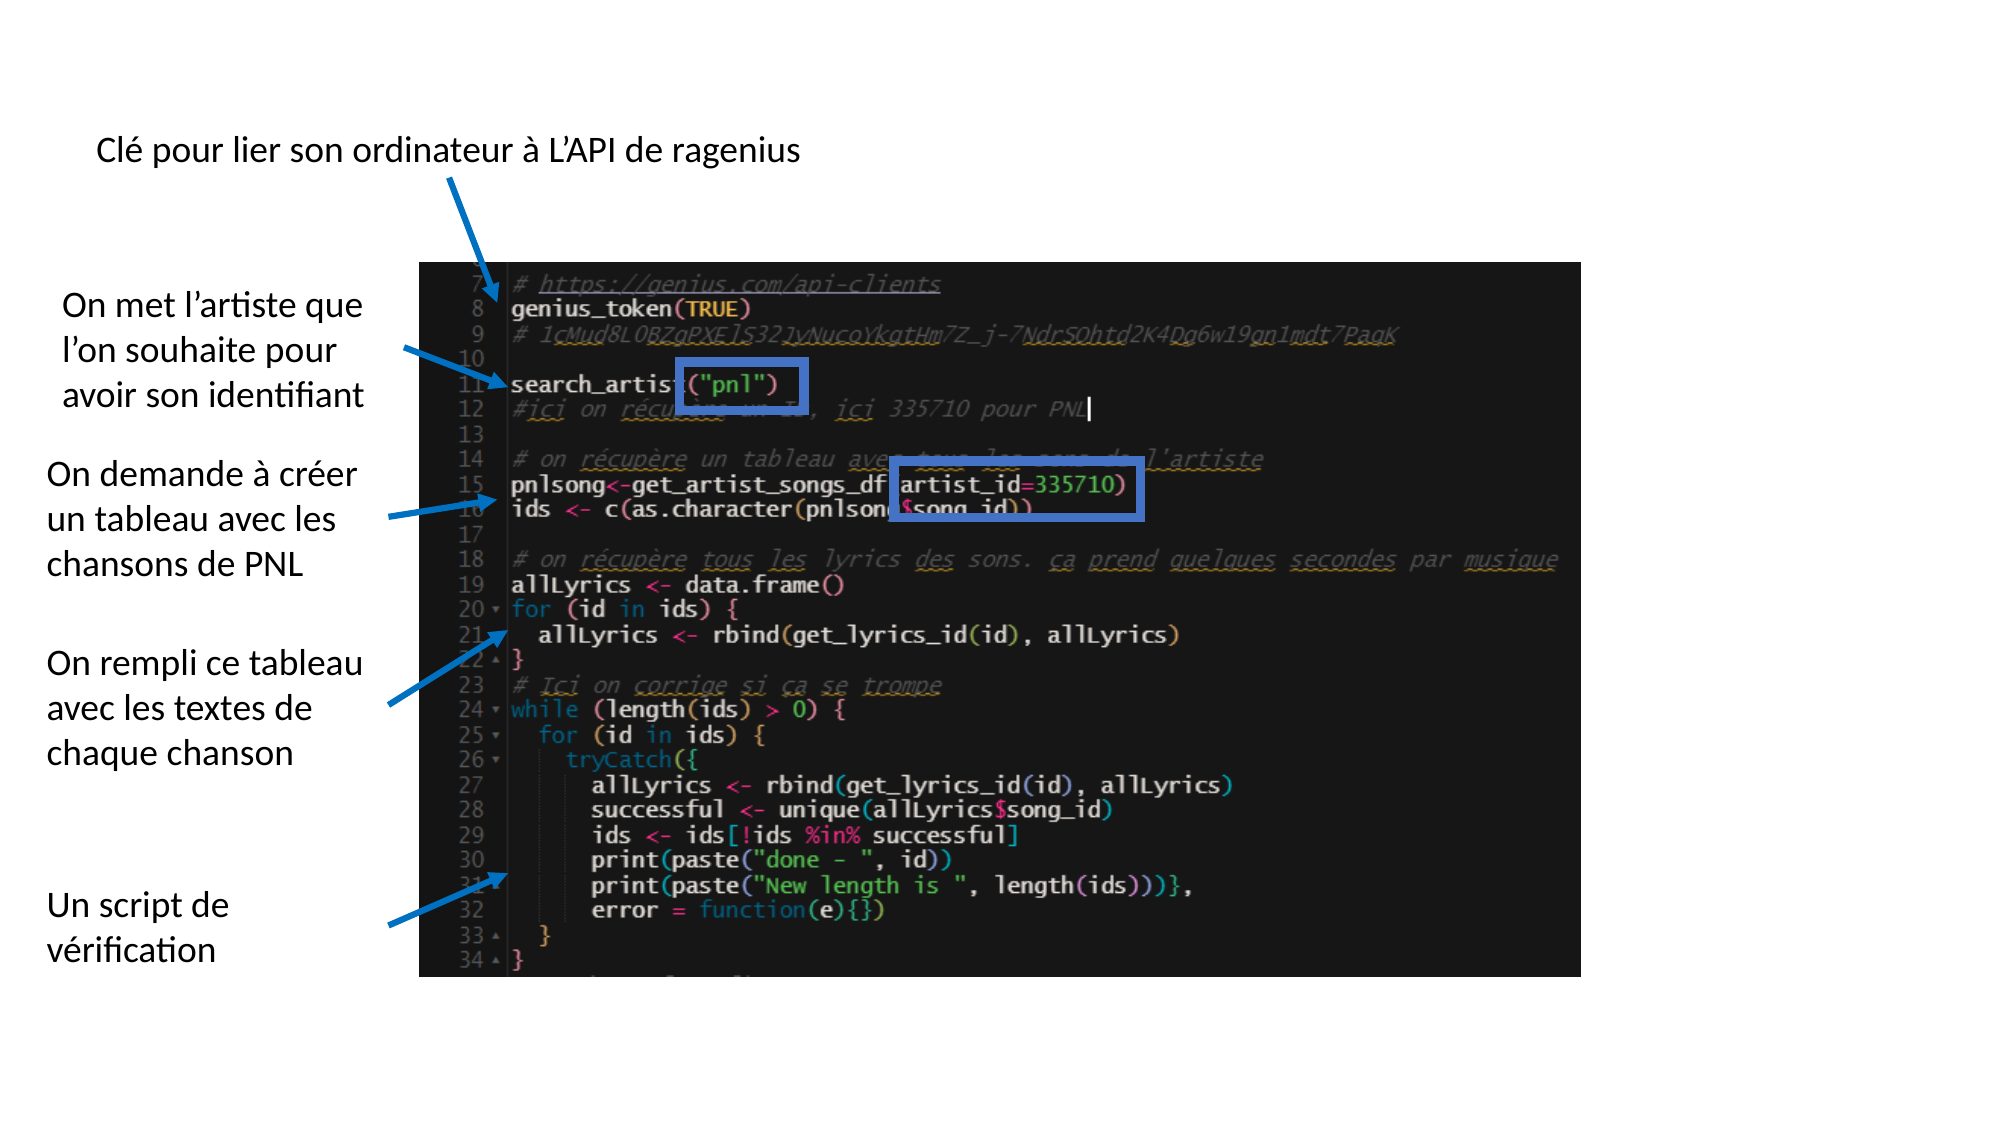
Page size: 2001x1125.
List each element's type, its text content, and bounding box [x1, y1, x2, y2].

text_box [403, 348, 509, 388]
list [419, 262, 1581, 977]
text_box On rempli ce tableau avec les textes de chaque chanson [31, 630, 389, 780]
text_box On met l’artiste que l’on souhaite pour avoir son identifiant [47, 272, 404, 423]
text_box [388, 499, 498, 518]
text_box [388, 630, 509, 706]
text_box Un script de vérification [31, 873, 389, 978]
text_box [449, 178, 498, 303]
text_box On demande à créer un tableau avec les chansons de PNL [31, 441, 389, 592]
text_box Clé pour lier son ordinateur à L’API de ragenius [81, 117, 817, 178]
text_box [388, 873, 509, 927]
